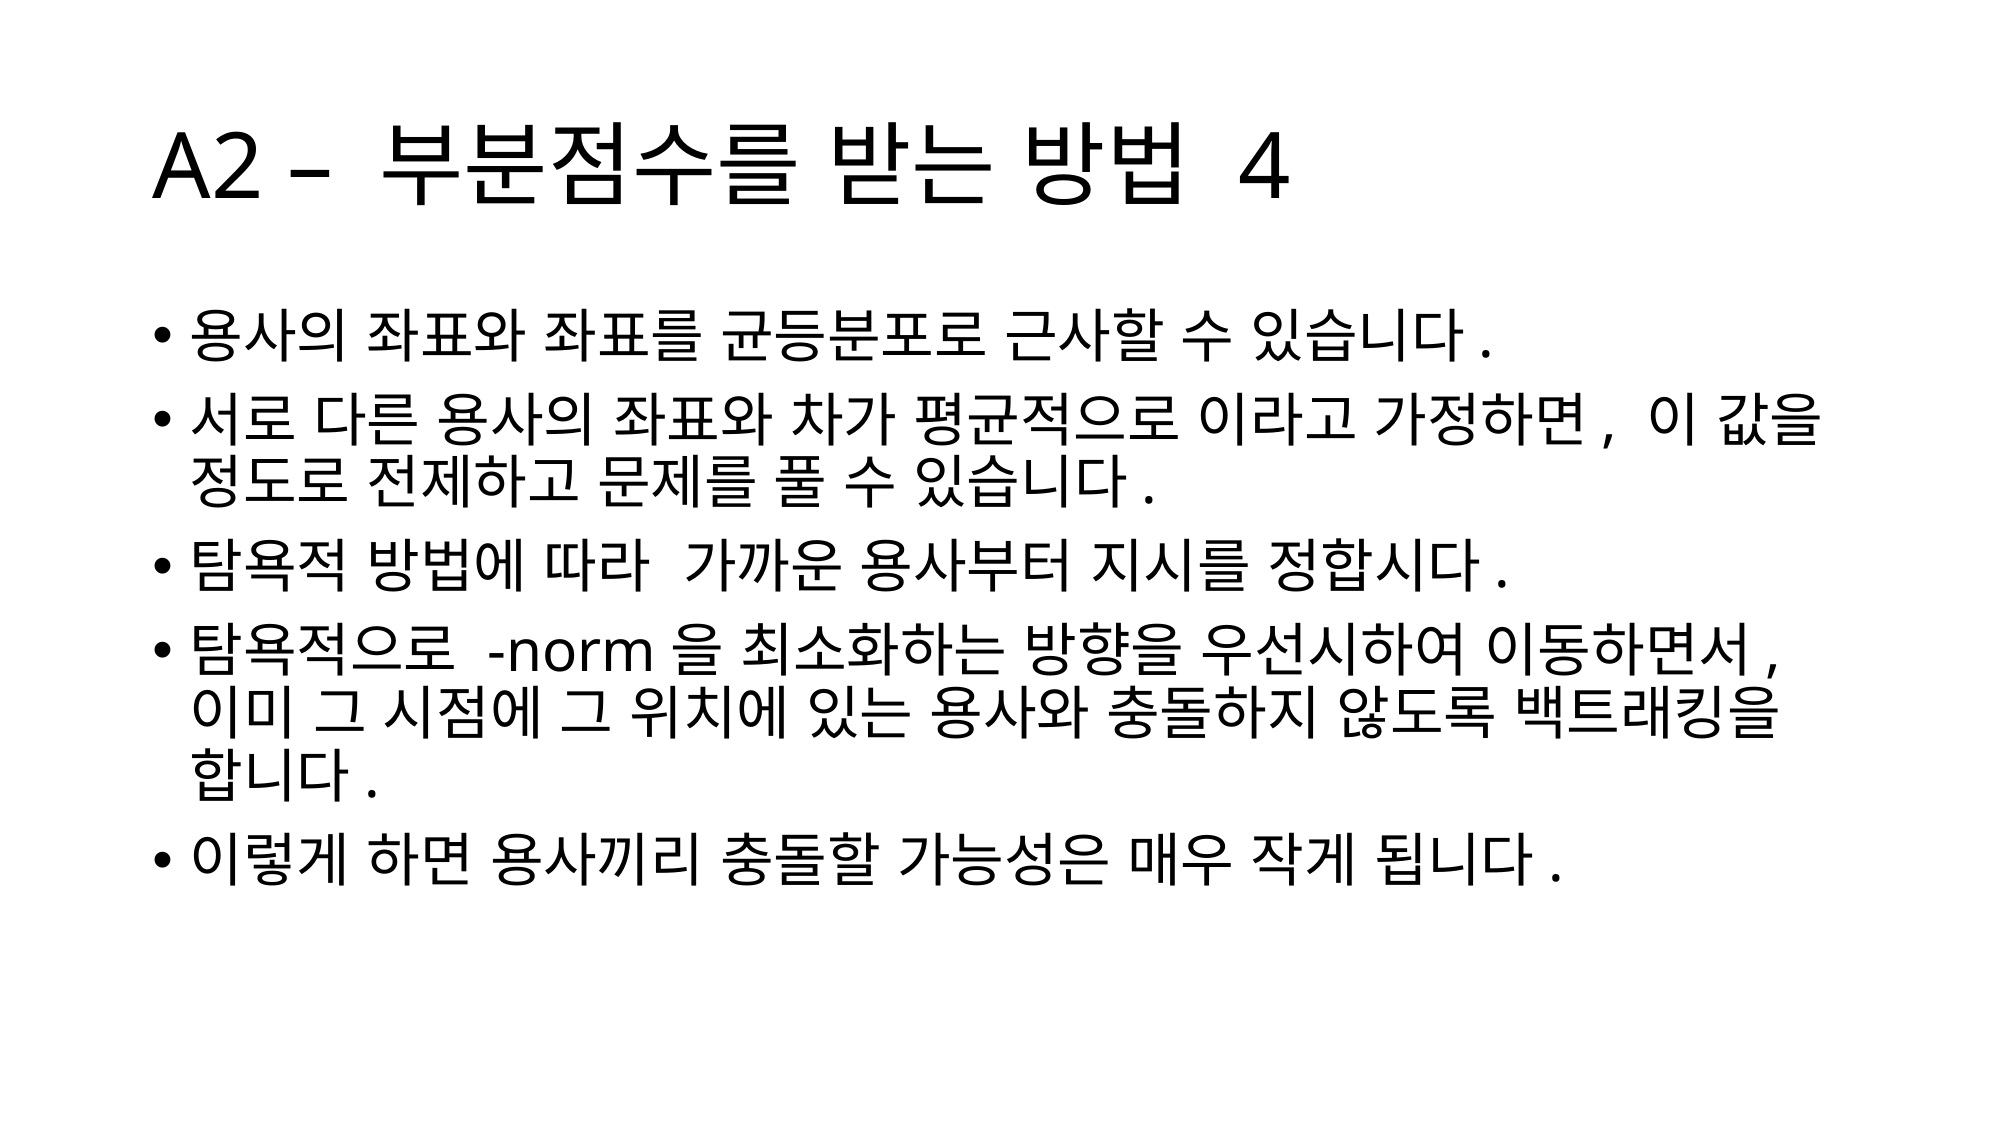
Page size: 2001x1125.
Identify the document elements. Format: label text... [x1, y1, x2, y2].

title A2 – 부분점수를 받는 방법 4 [137, 59, 1863, 278]
